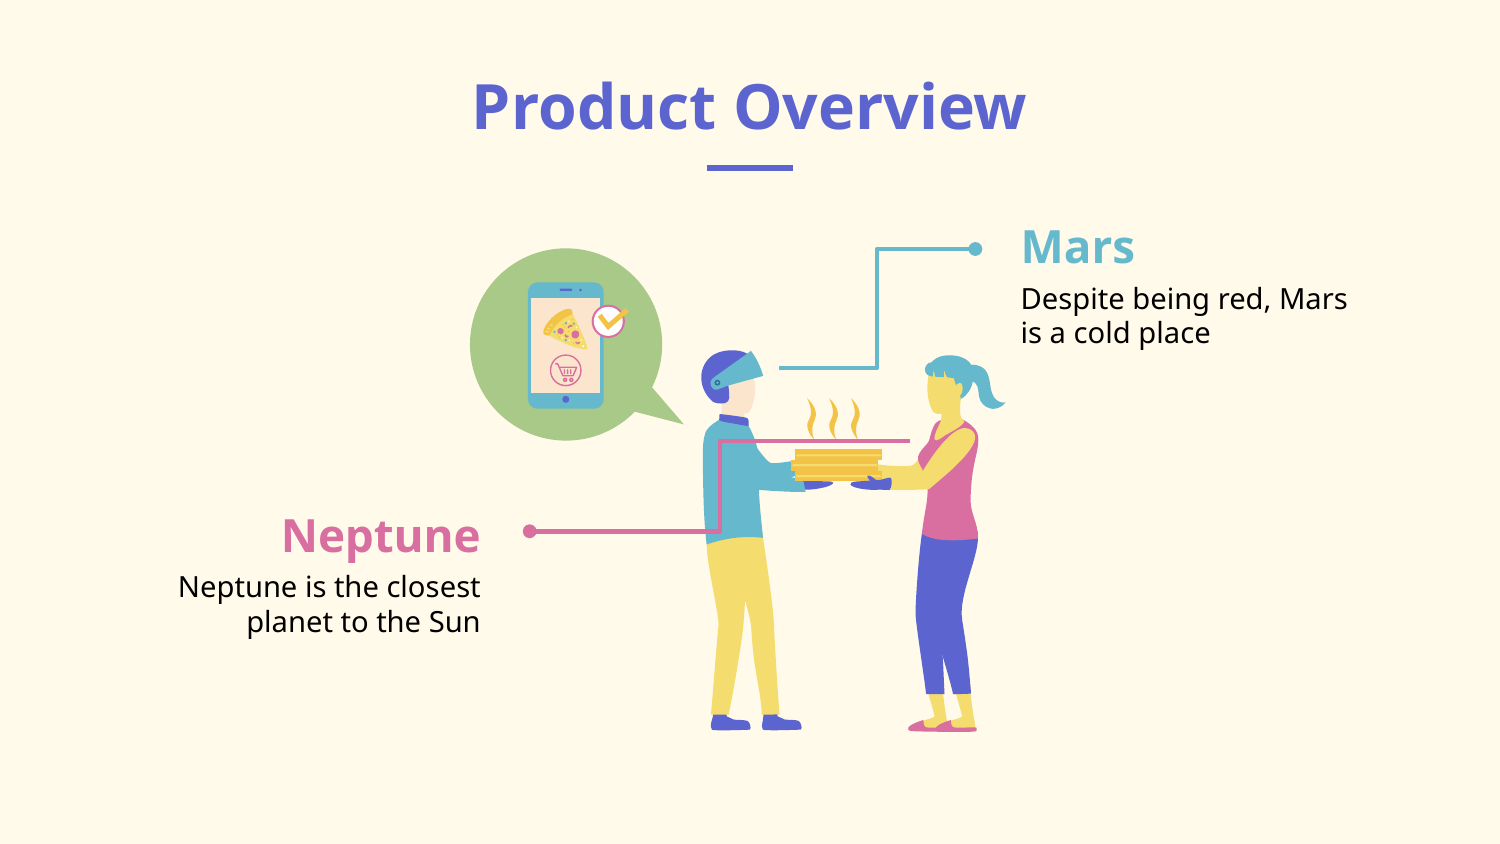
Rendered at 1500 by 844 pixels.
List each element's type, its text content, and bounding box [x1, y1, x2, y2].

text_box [778, 248, 976, 369]
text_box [469, 248, 1006, 733]
text_box Neptune [116, 483, 464, 553]
text_box Mars [1005, 194, 1385, 264]
title Product Overview [116, 33, 1383, 157]
text_box Despite being red, Mars is a cold place [1011, 264, 1385, 385]
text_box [529, 440, 911, 532]
text_box Neptune is the closest planet to the Sun [116, 553, 464, 674]
